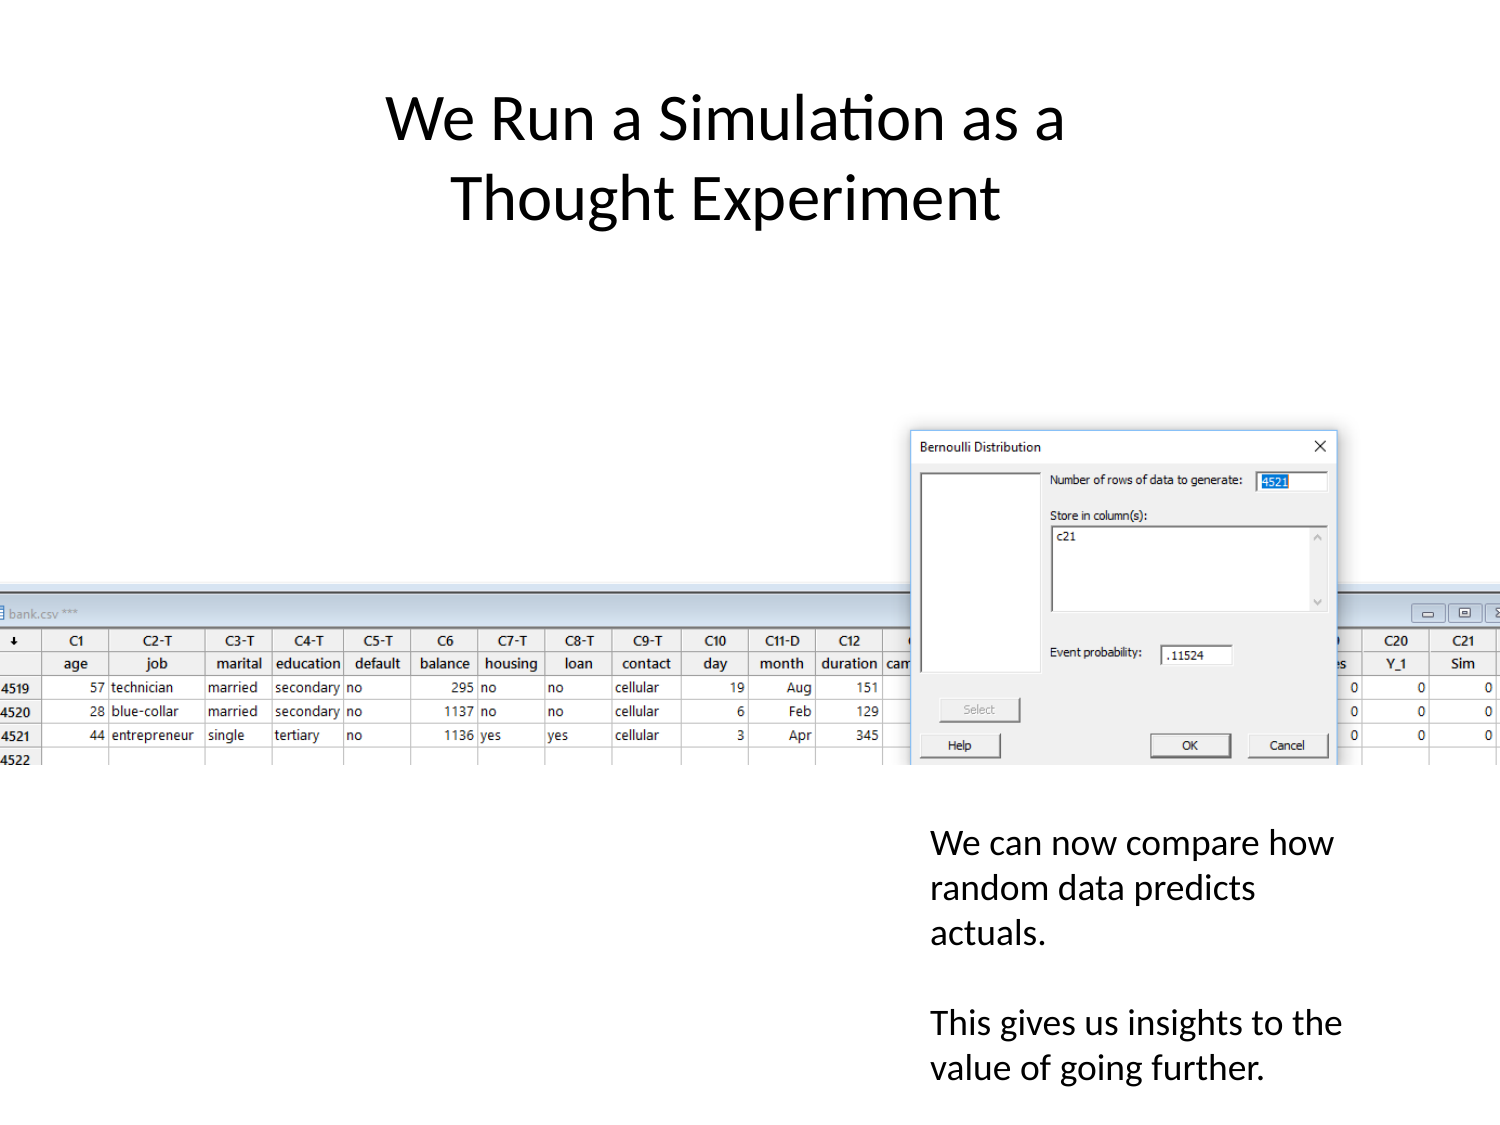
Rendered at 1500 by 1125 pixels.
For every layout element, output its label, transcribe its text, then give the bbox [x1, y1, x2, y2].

text_box We can now compare how random data predicts actuals. This gives us insights to the value of going further. [915, 810, 1394, 1096]
text_box We Run a Simulation as a Thought Experiment [265, 66, 1187, 241]
picture [0, 264, 1500, 766]
